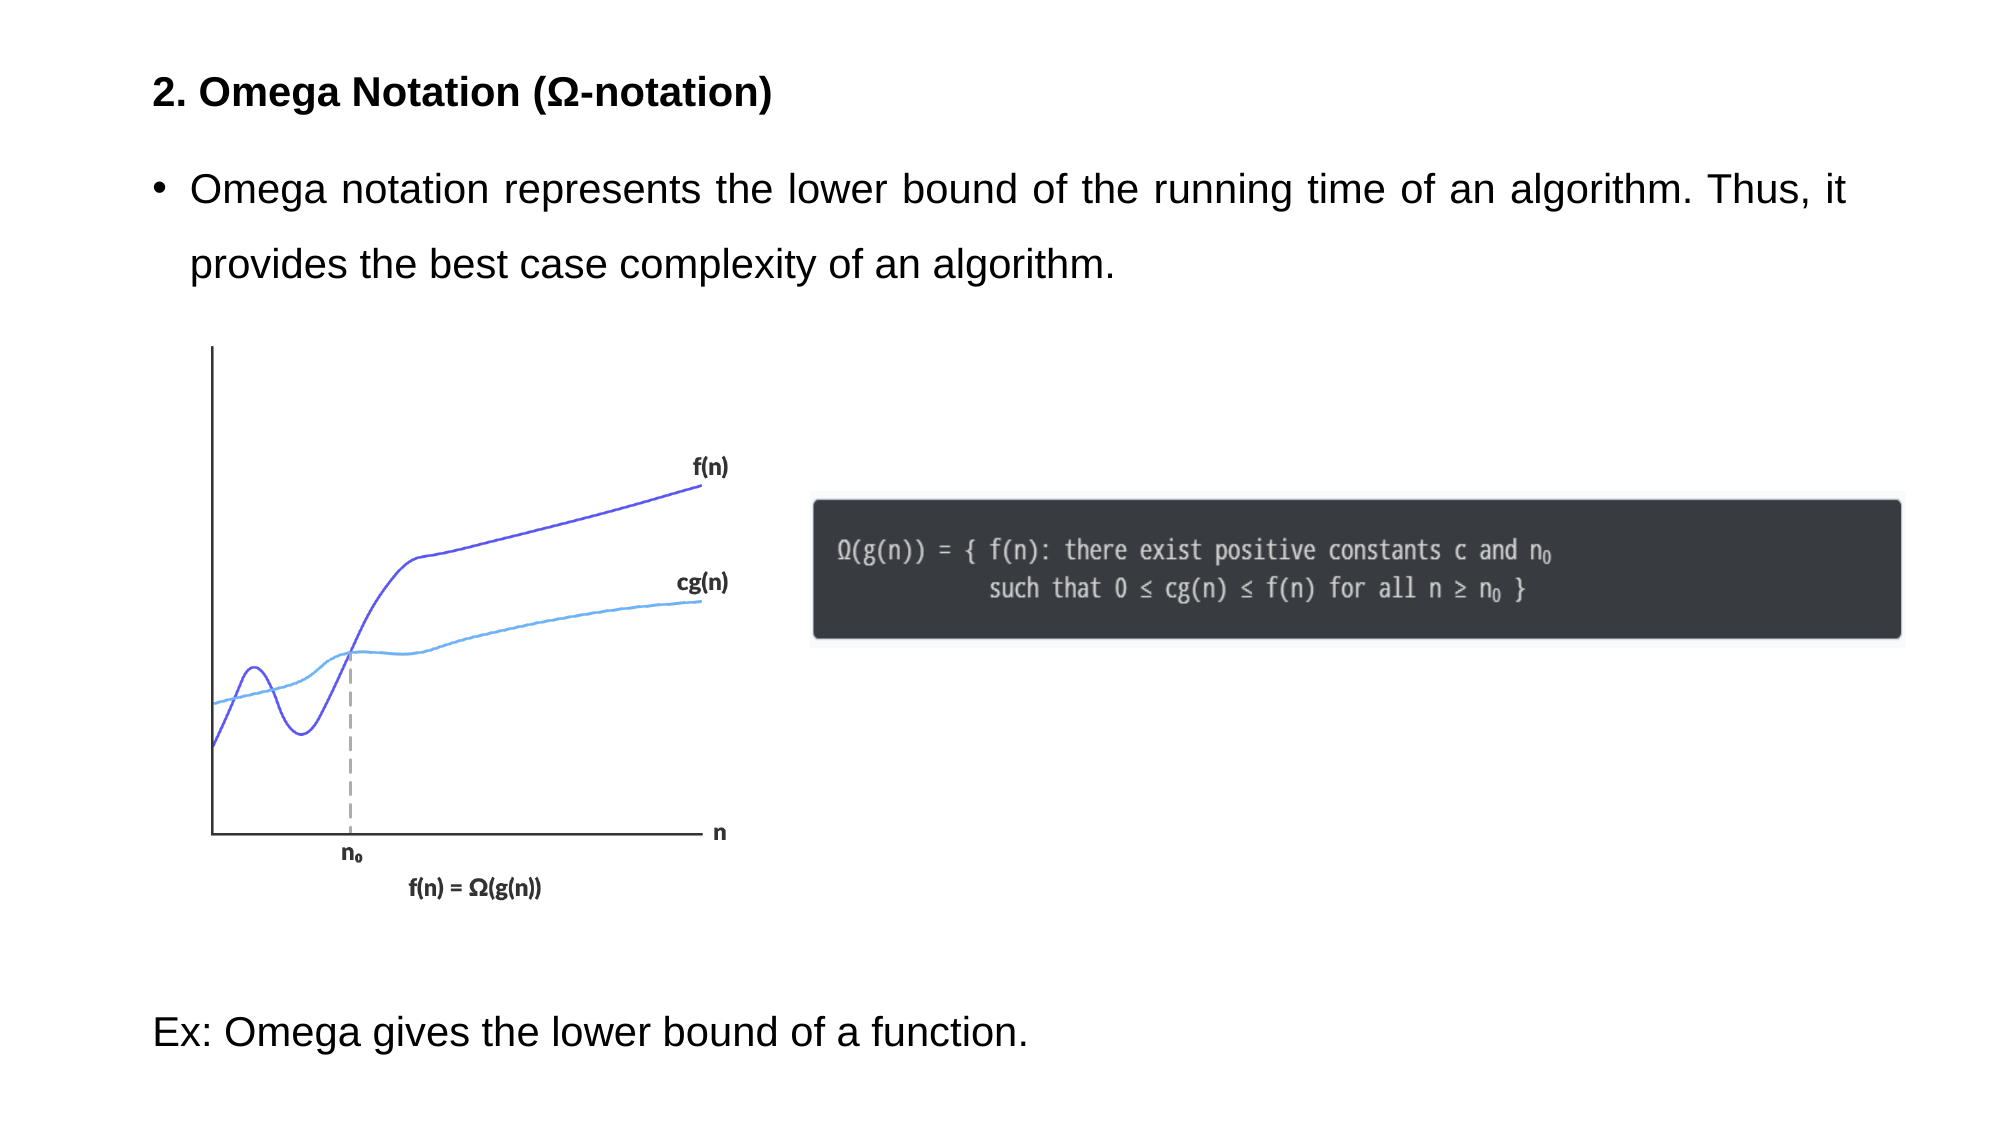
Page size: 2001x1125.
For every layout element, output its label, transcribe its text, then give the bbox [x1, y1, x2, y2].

picture [810, 491, 1906, 648]
list 2. Omega Notation (Ω-notation) Omega notation represents the lower bound of the running time of an algorithm. Thus, it provides the best case complexity of an algorithm. Ex: Omega gives the lower bound of a function. [137, 63, 1863, 1091]
picture [180, 295, 769, 934]
